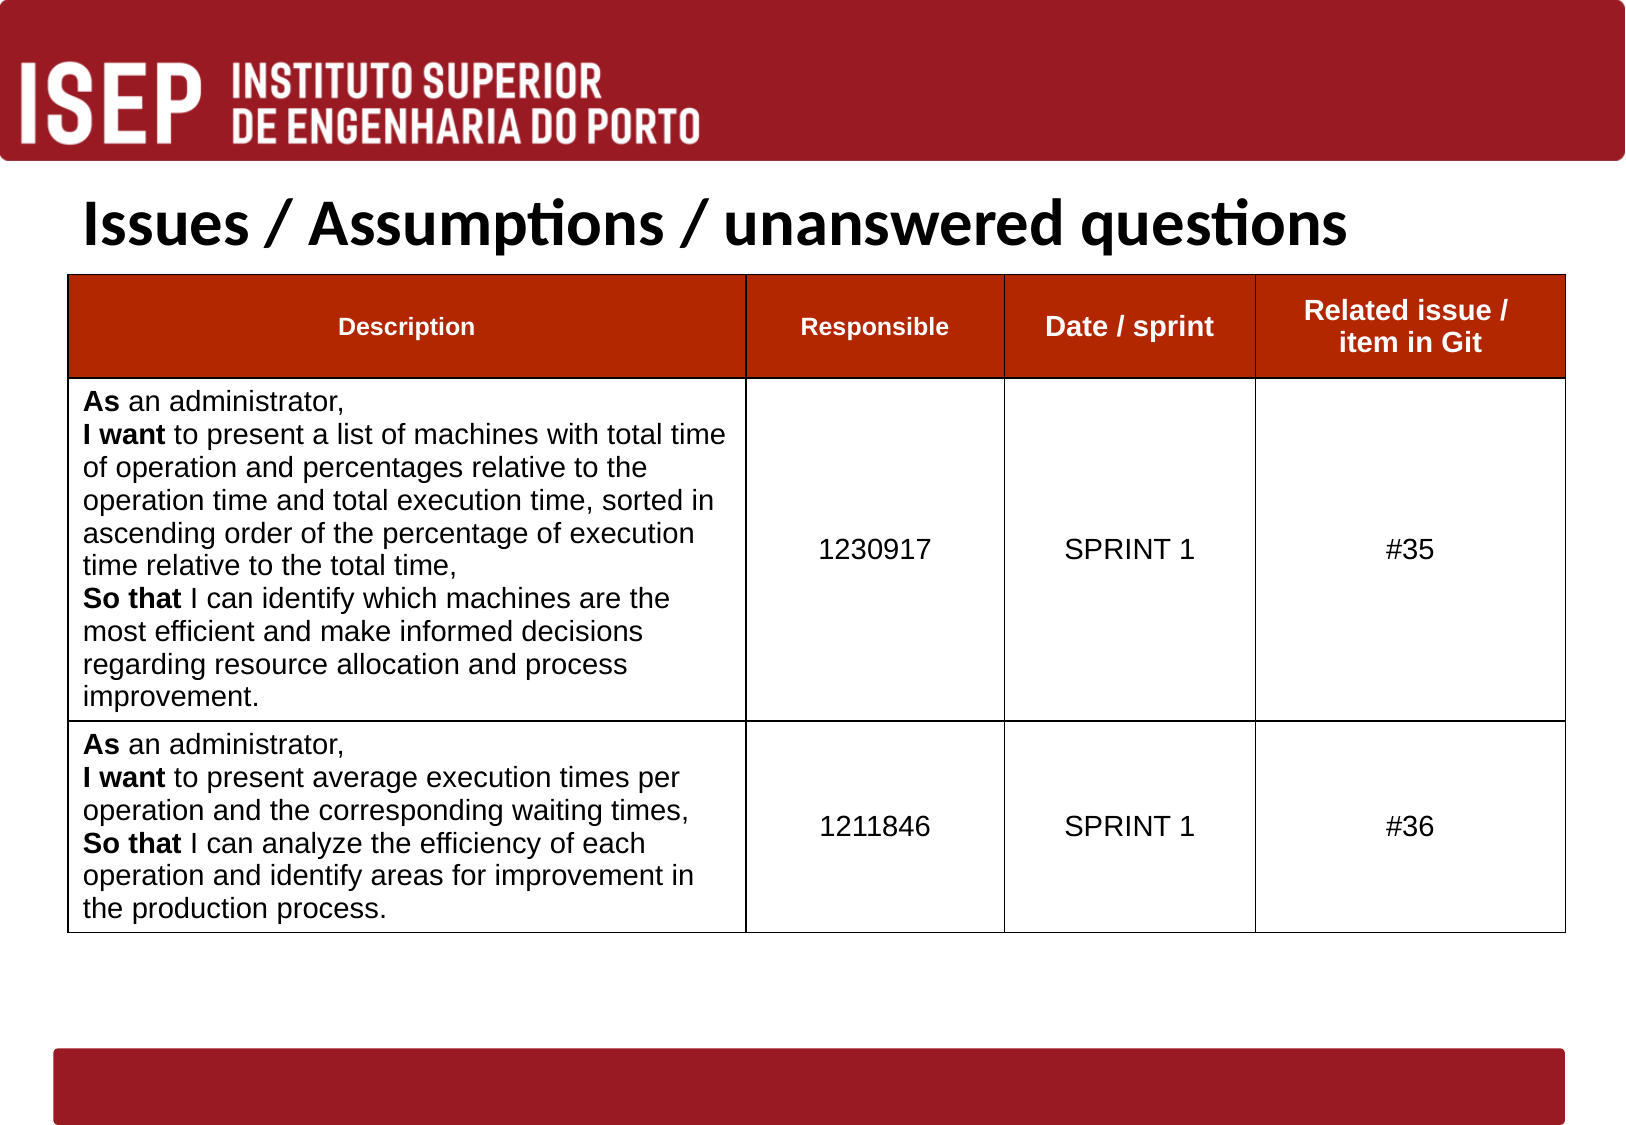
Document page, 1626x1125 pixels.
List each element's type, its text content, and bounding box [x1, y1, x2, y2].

table_cell #35 [1256, 379, 1565, 720]
title Issues / Assumptions / unanswered questions [67, 164, 1552, 258]
table_header Responsible [747, 275, 1004, 377]
table_cell 1230917 [747, 379, 1004, 720]
table_header Related issue / item in Git [1256, 275, 1565, 377]
table_header Date / sprint [1005, 275, 1255, 377]
table_cell As an administrator, I want to present average execution times per operation and the corresponding waiting times, So that I can analyze the efficiency of each operation and identify areas for improvement in the production process. [69, 722, 745, 932]
table_cell SPRINT 1 [1005, 379, 1255, 720]
picture [0, 0, 1625, 162]
table_cell SPRINT 1 [1005, 722, 1255, 932]
table_header Description [69, 275, 745, 377]
table_cell As an administrator, I want to present a list of machines with total time of operation and percentages relative to the operation time and total execution time, sorted in ascending order of the percentage of execution time relative to the total time, So that I can identify which machines are the most efficient and make informed decisions regarding resource allocation and process improvement. [69, 379, 745, 720]
table_cell 1211846 [747, 722, 1004, 932]
table_cell #36 [1256, 722, 1565, 932]
